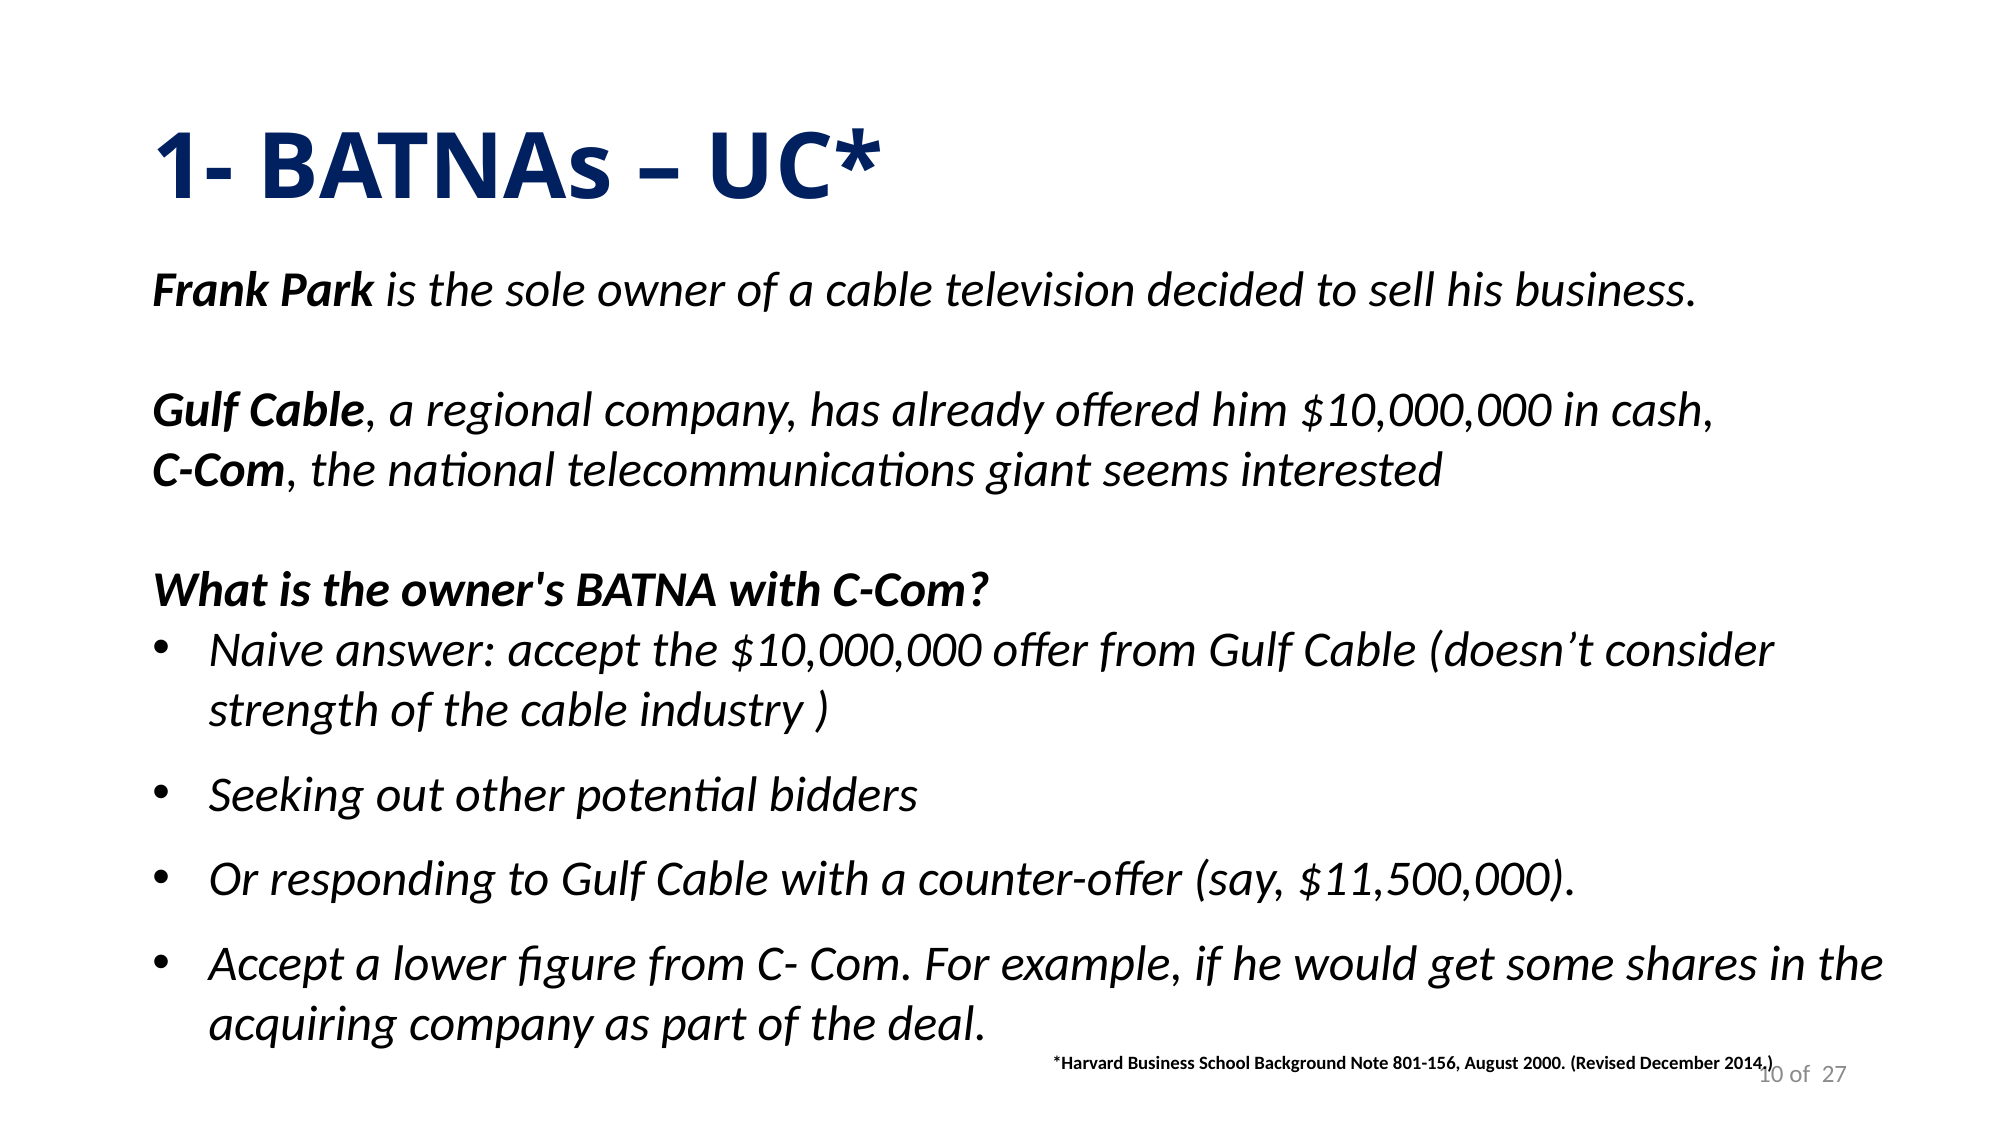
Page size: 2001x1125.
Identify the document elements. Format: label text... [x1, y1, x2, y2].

text_box Frank Park is the sole owner of a cable television decided to sell his business. Gulf Cable, a regional company, has already offered him $10,000,000 in cash, C-Com, the national telecommunications giant seems interested What is the owner's BATNA with C-Com? Naive answer: accept the $10,000,000 offer from Gulf Cable (doesn’t consider strength of the cable industry ) Seeking out other potential bidders Or responding to Gulf Cable with a counter-offer (say, $11,500,000). Accept a lower figure from C- Com. For example, if he would get some shares in the acquiring company as part of the deal. *Harvard Business School Background Note 801-156, August 2000. (Revised December 2014.) [137, 248, 1912, 1125]
title 1- BATNAs – UC* [137, 59, 1863, 248]
